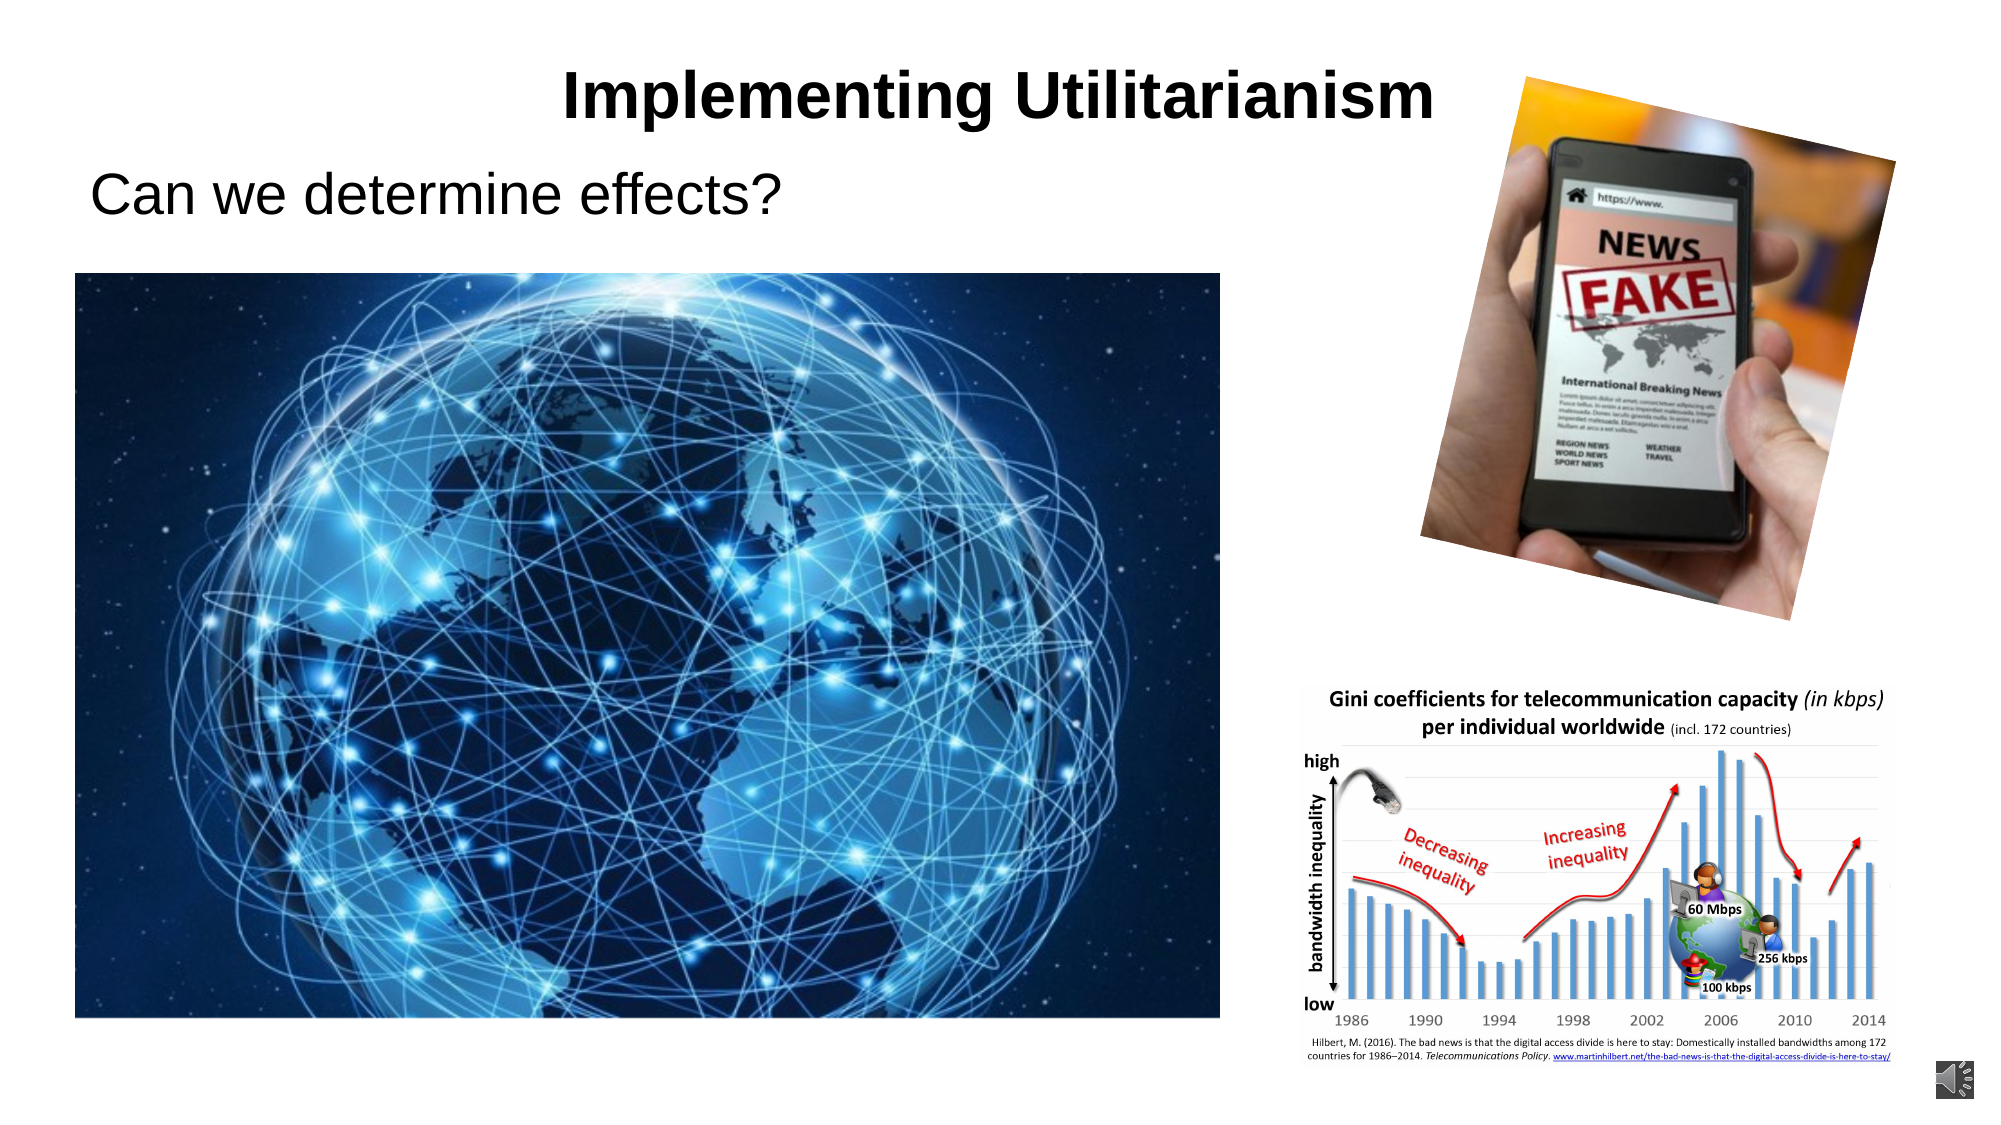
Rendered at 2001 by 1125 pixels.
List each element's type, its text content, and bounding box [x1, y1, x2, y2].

picture [74, 273, 1220, 1039]
picture [1934, 1059, 1975, 1100]
picture [1421, 77, 1895, 620]
title Implementing Utilitarianism [324, 45, 1675, 150]
text_box Can we determine effects? [75, 148, 1388, 234]
picture [1299, 685, 1896, 1069]
